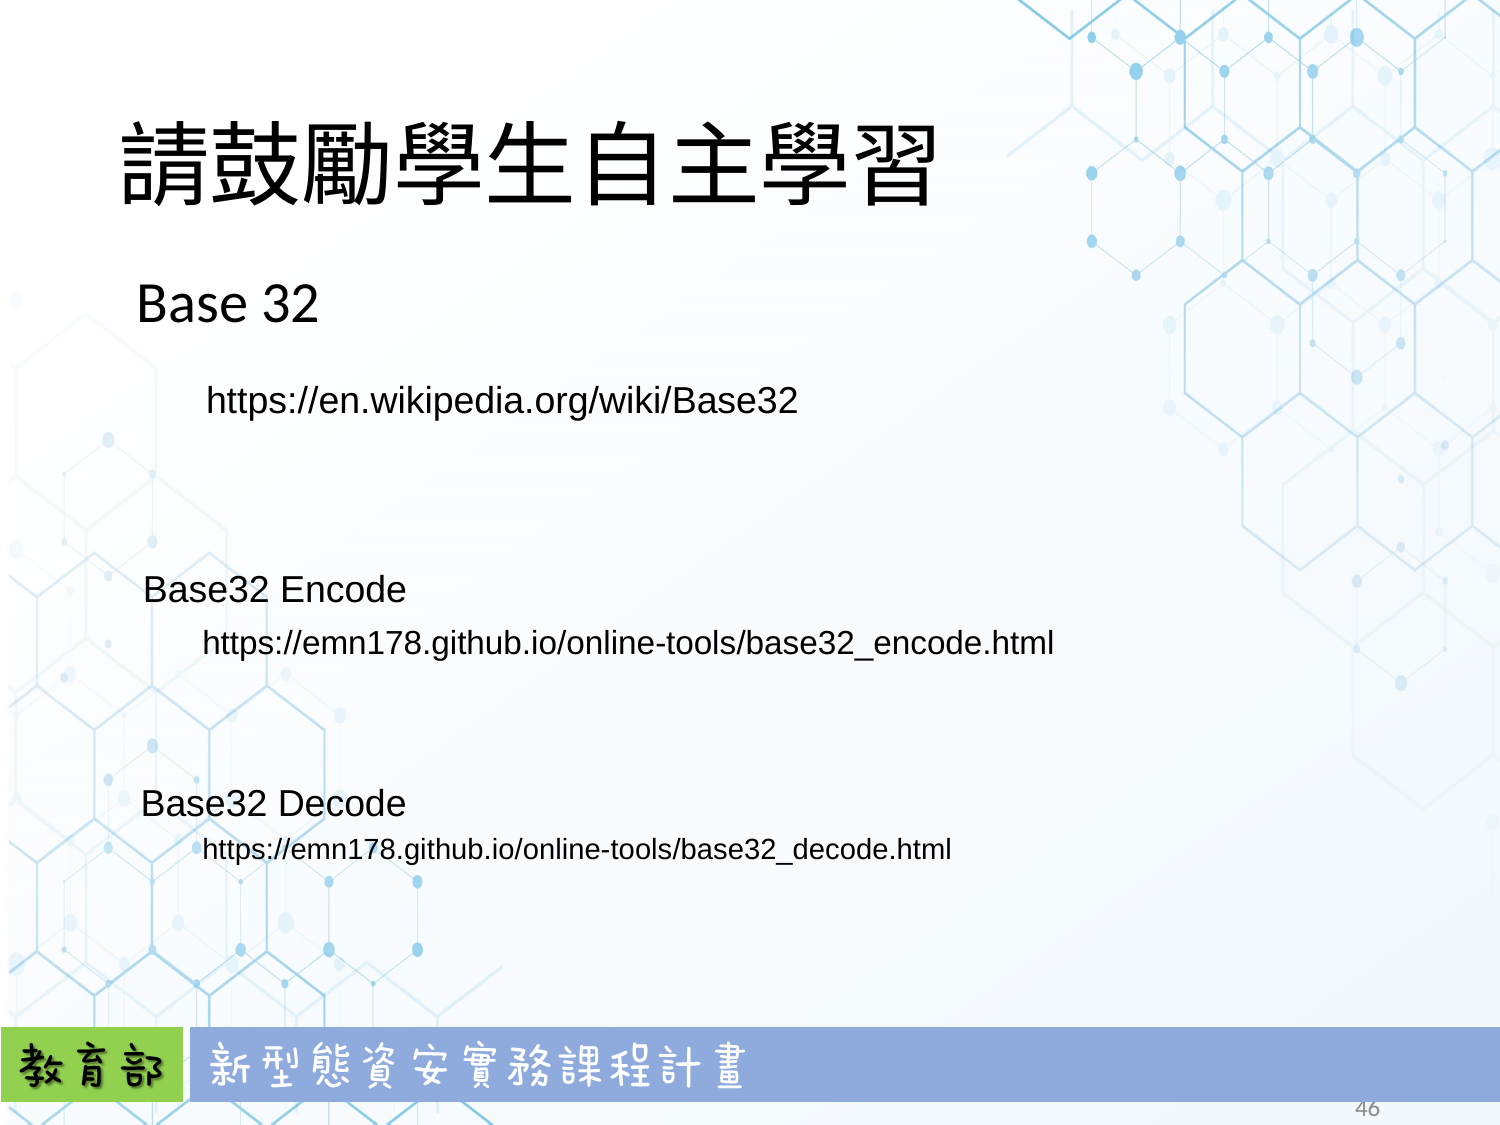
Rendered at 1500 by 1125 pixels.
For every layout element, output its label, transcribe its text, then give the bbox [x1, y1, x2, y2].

text_box https://en.wikipedia.org/wiki/Base32 [191, 368, 814, 428]
list Base 32 [121, 264, 410, 378]
text_box https://emn178.github.io/online-tools/base32_encode.html [187, 613, 1113, 669]
picture [0, 0, 1500, 1125]
text_box Base32 Encode [128, 557, 422, 618]
text_box https://emn178.github.io/online-tools/base32_decode.html [187, 822, 1063, 873]
title 請鼓勵學生自主學習 [103, 59, 1397, 278]
text_box Base32 Decode [125, 771, 422, 831]
